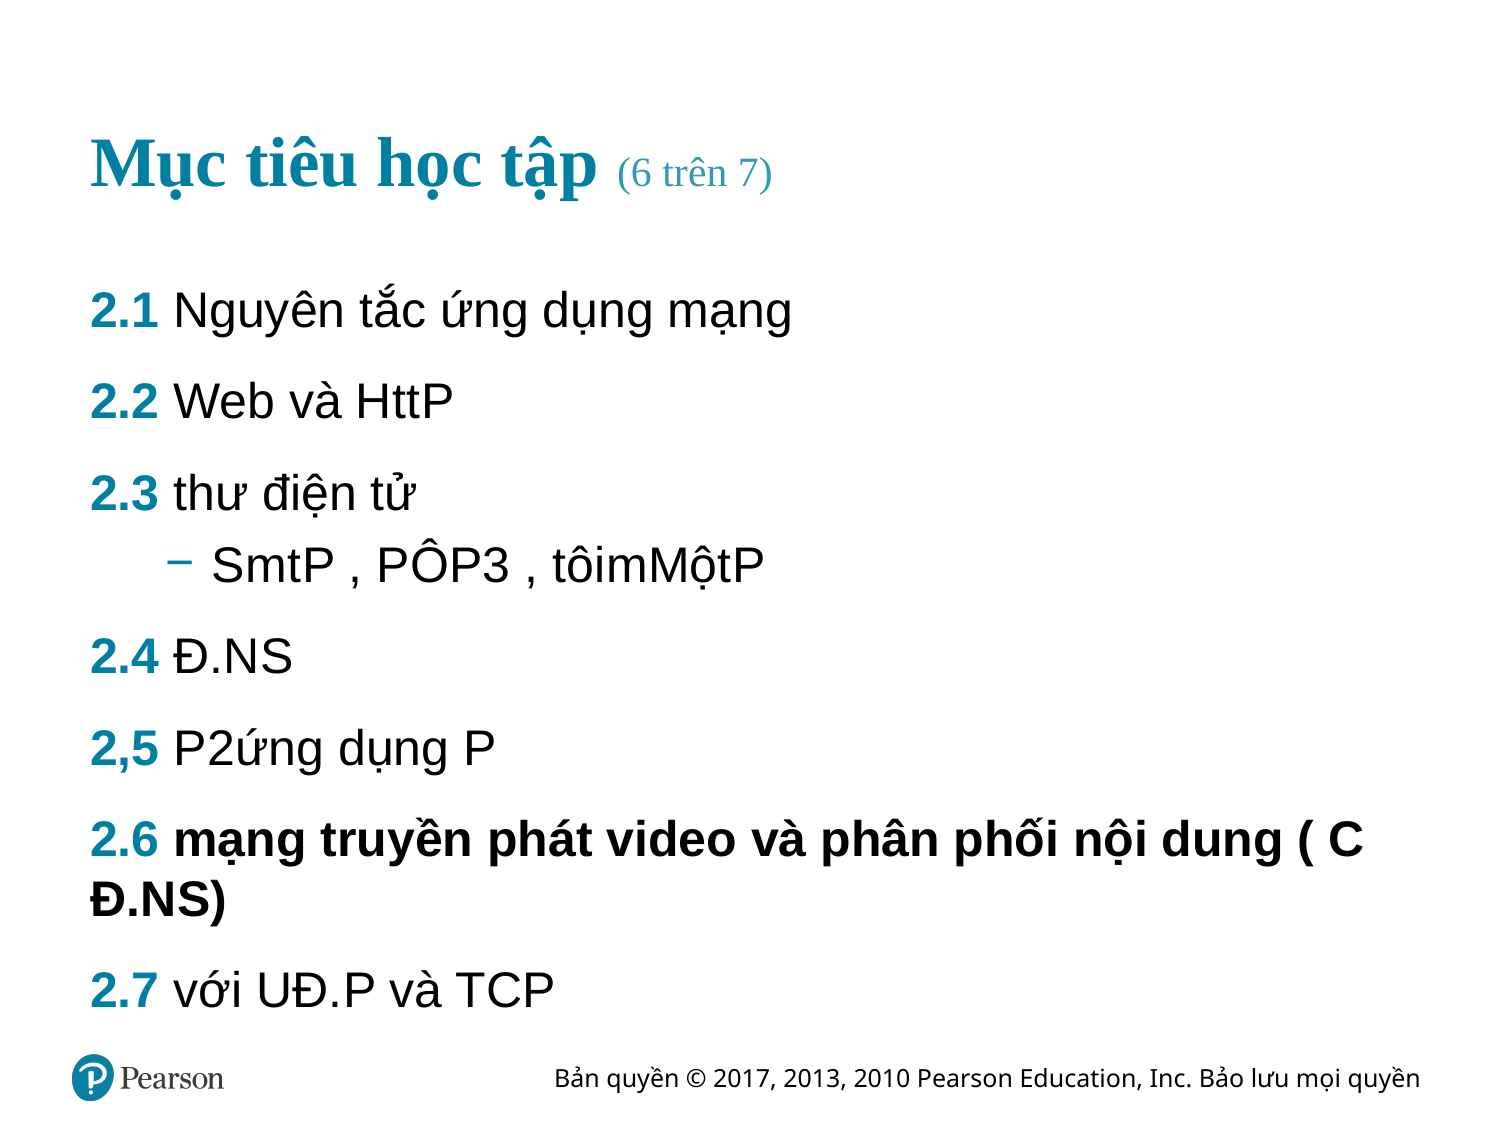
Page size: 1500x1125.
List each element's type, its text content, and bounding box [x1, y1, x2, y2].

picture [72, 1087, 83, 1101]
picture [98, 1054, 224, 1101]
picture [72, 1054, 88, 1070]
list 2.1 Nguyên tắc ứng dụng mạng 2.2 Web và H t t P 2.3 thư điện tử S m t P , P Ô P3 , tôi m Một P 2.4 Đ. N S 2,5 P 2 ứng dụng P 2.6 mạng truyền phát video và phân phối nội dung ( C Đ. N S) 2.7 với U Đ. P và T C P [75, 262, 1425, 1005]
title Mục tiêu học tập (6 trên 7) [75, 35, 1425, 216]
picture [80, 1063, 106, 1088]
